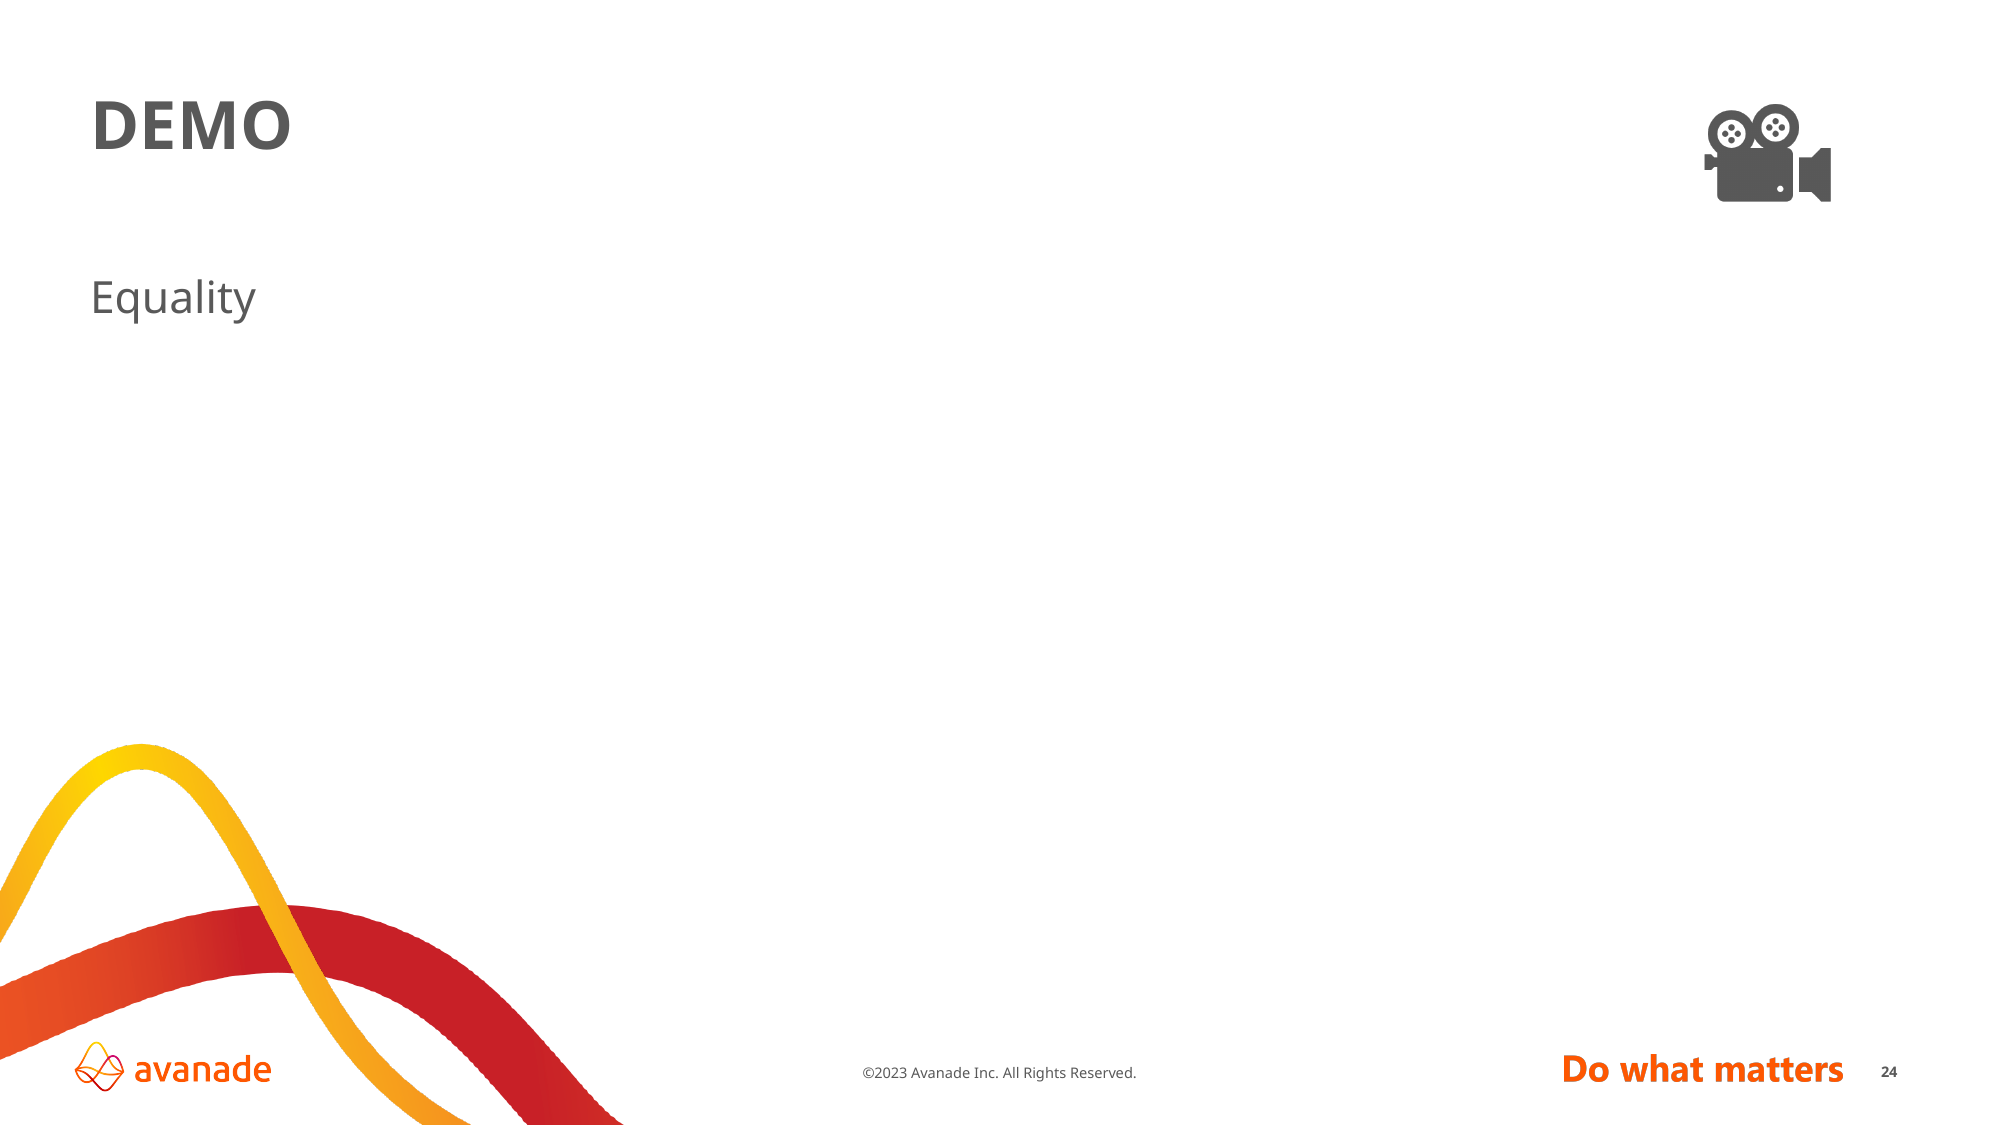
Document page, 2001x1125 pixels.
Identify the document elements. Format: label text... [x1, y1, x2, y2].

picture [1692, 77, 1843, 228]
picture [0, 728, 641, 1125]
picture [1564, 1054, 1843, 1082]
slide_number 24 [1850, 1043, 1913, 1103]
list Equality [75, 261, 1913, 951]
title DEMO [75, 75, 1913, 175]
